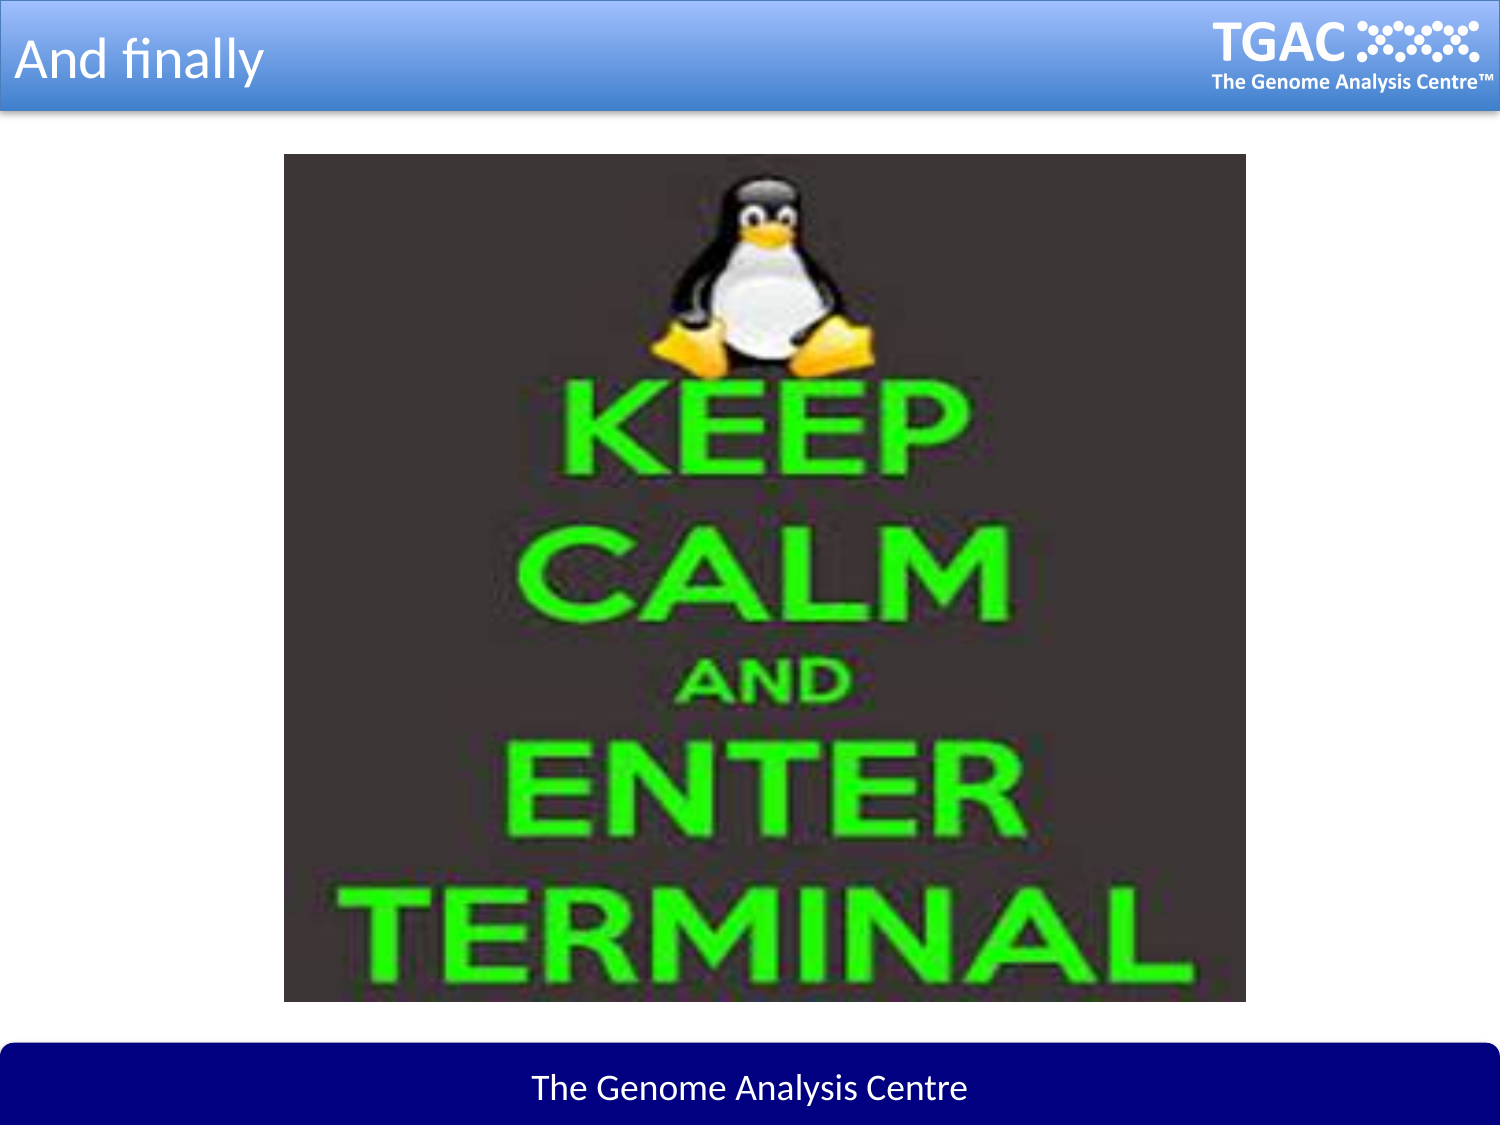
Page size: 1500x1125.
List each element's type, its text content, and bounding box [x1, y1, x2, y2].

text_box The Genome Analysis Centre [0, 1041, 1500, 1125]
picture [1205, 15, 1500, 95]
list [284, 153, 1246, 1003]
text_box And finally [0, 0, 1500, 111]
